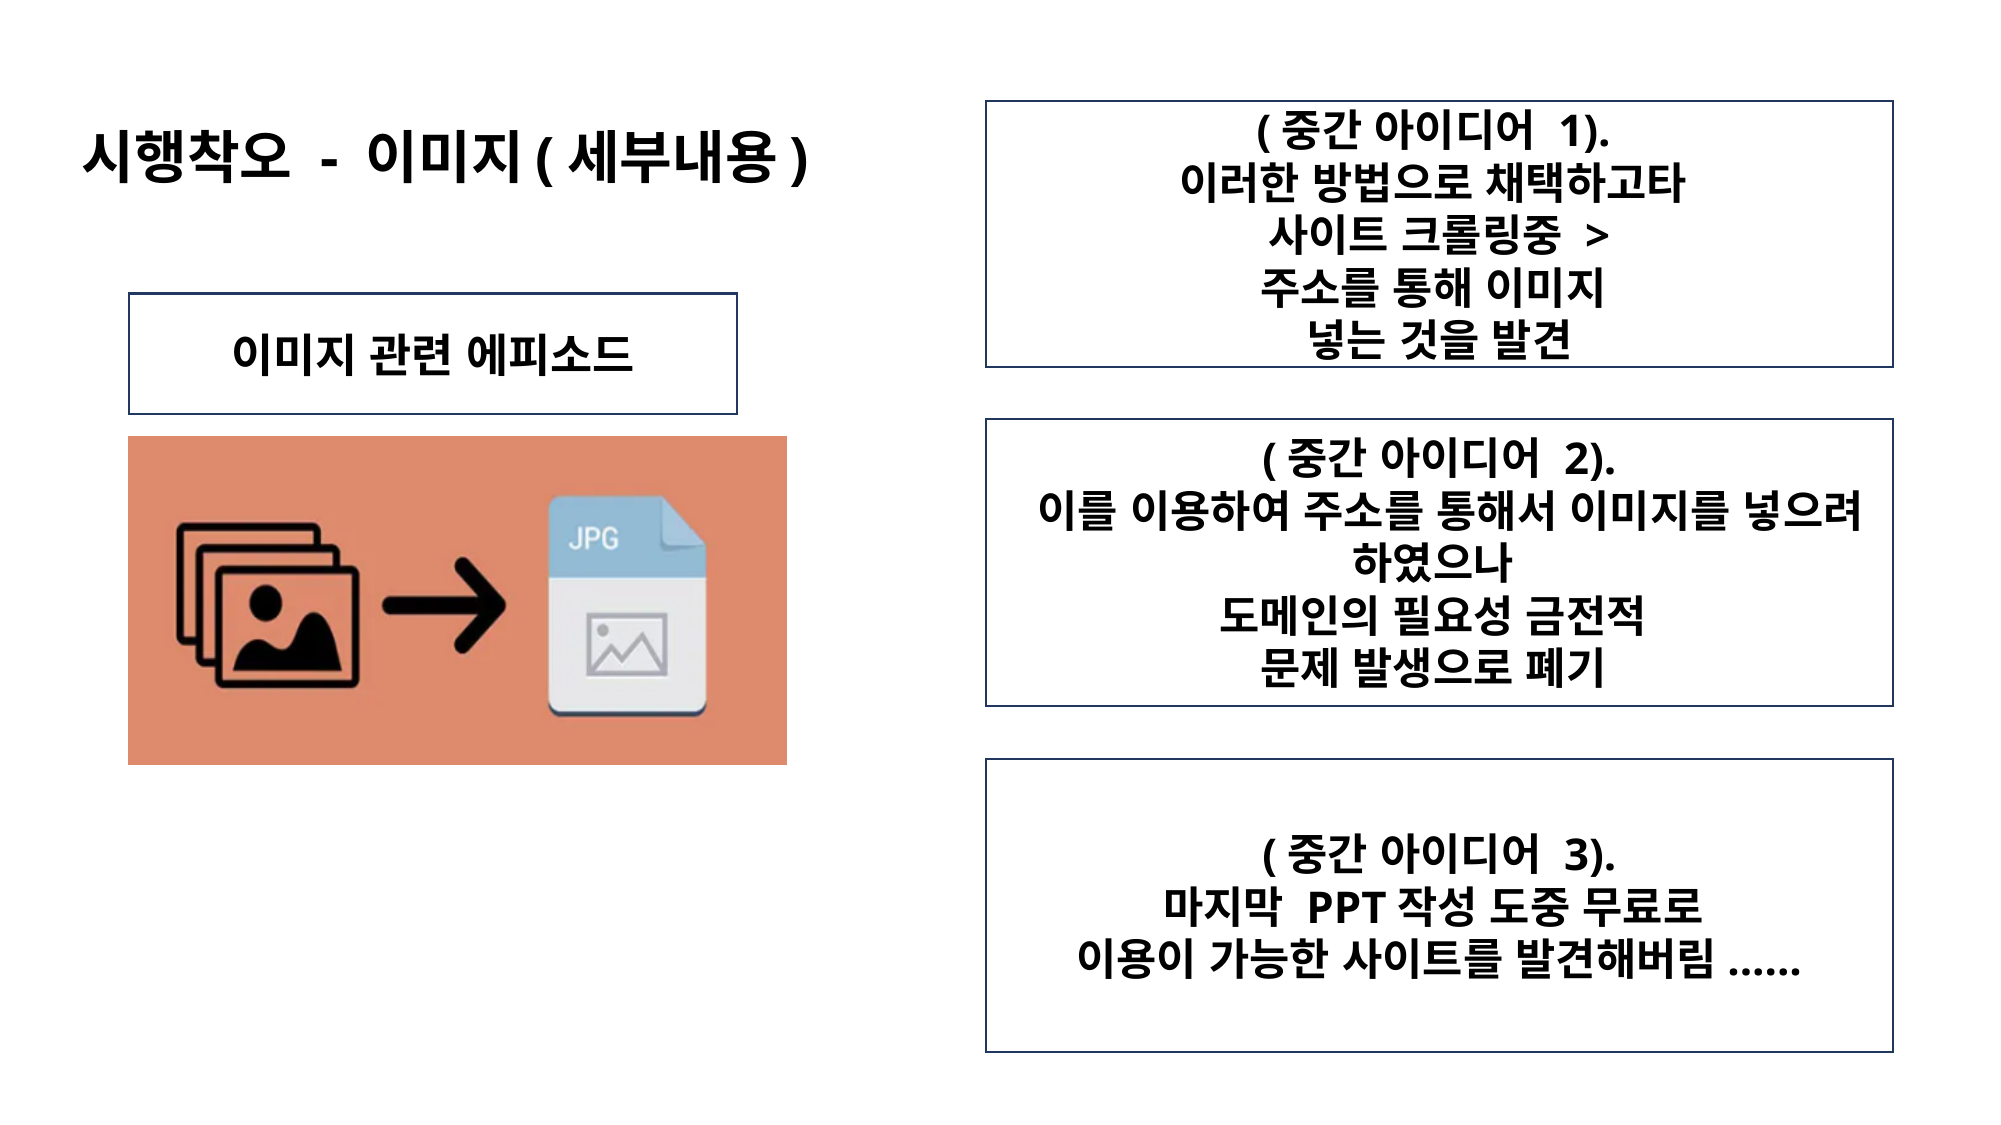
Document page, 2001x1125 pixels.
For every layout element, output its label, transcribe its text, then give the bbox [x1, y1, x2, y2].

text_box (중간 아이디어 2). 이를 이용하여 주소를 통해서 이미지를 넣으려 하였으나 도메인의 필요성 금전적 문제 발생으로 폐기 [985, 418, 1894, 706]
text_box (중간 아이디어 1). 이러한 방법으로 채택하고타 사이트 크롤링중 > 주소를 통해 이미지 넣는 것을 발견 [985, 101, 1894, 368]
title 시행착오 - 이미지(세부내용) [66, 99, 902, 222]
text_box (중간 아이디어 3). 마지막 PPT작성 도중 무료로 이용이 가능한 사이트를 발견해버림...... [985, 758, 1894, 1053]
text_box 이미지 관련 에피소드 [128, 292, 738, 415]
picture [128, 436, 787, 765]
